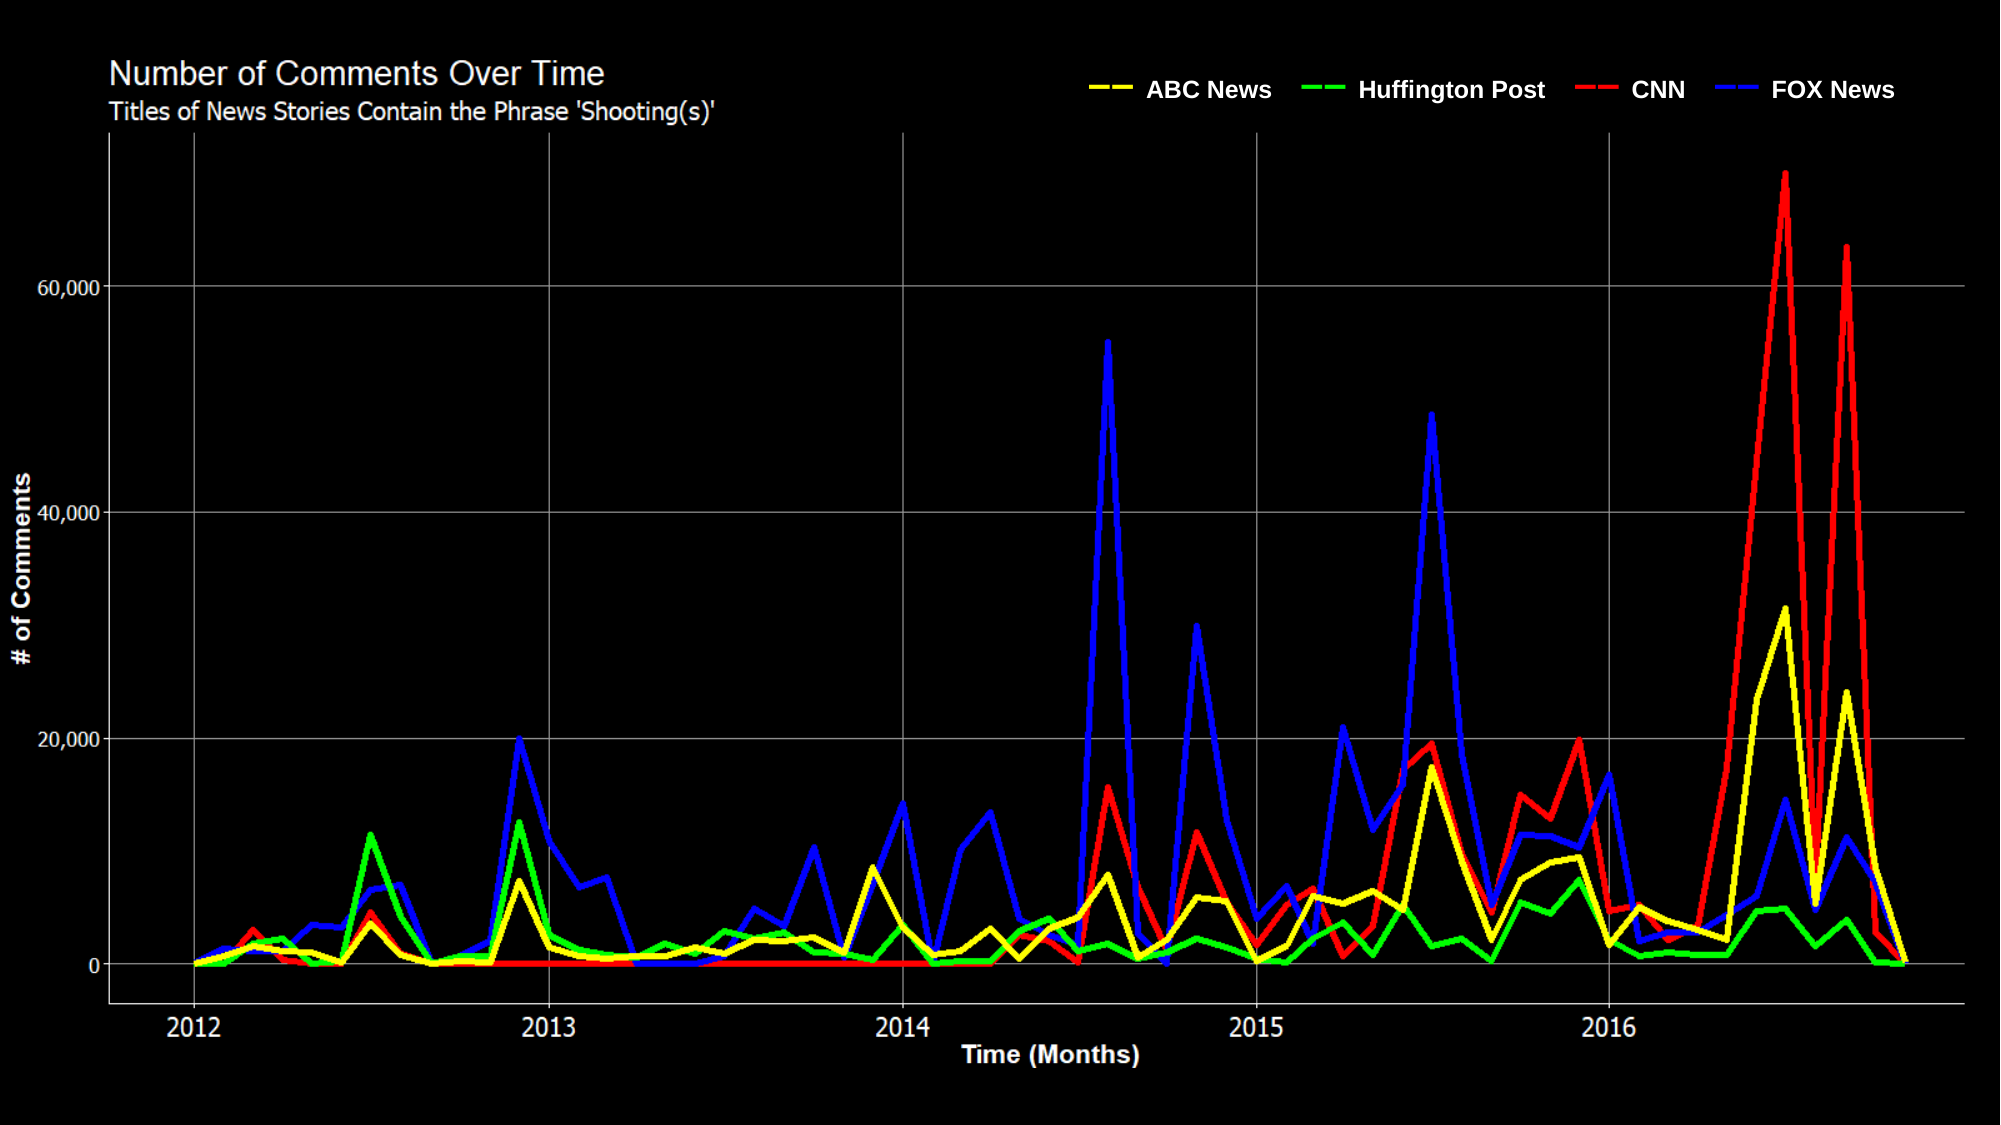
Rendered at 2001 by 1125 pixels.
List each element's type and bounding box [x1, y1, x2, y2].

picture [0, 48, 1965, 1068]
